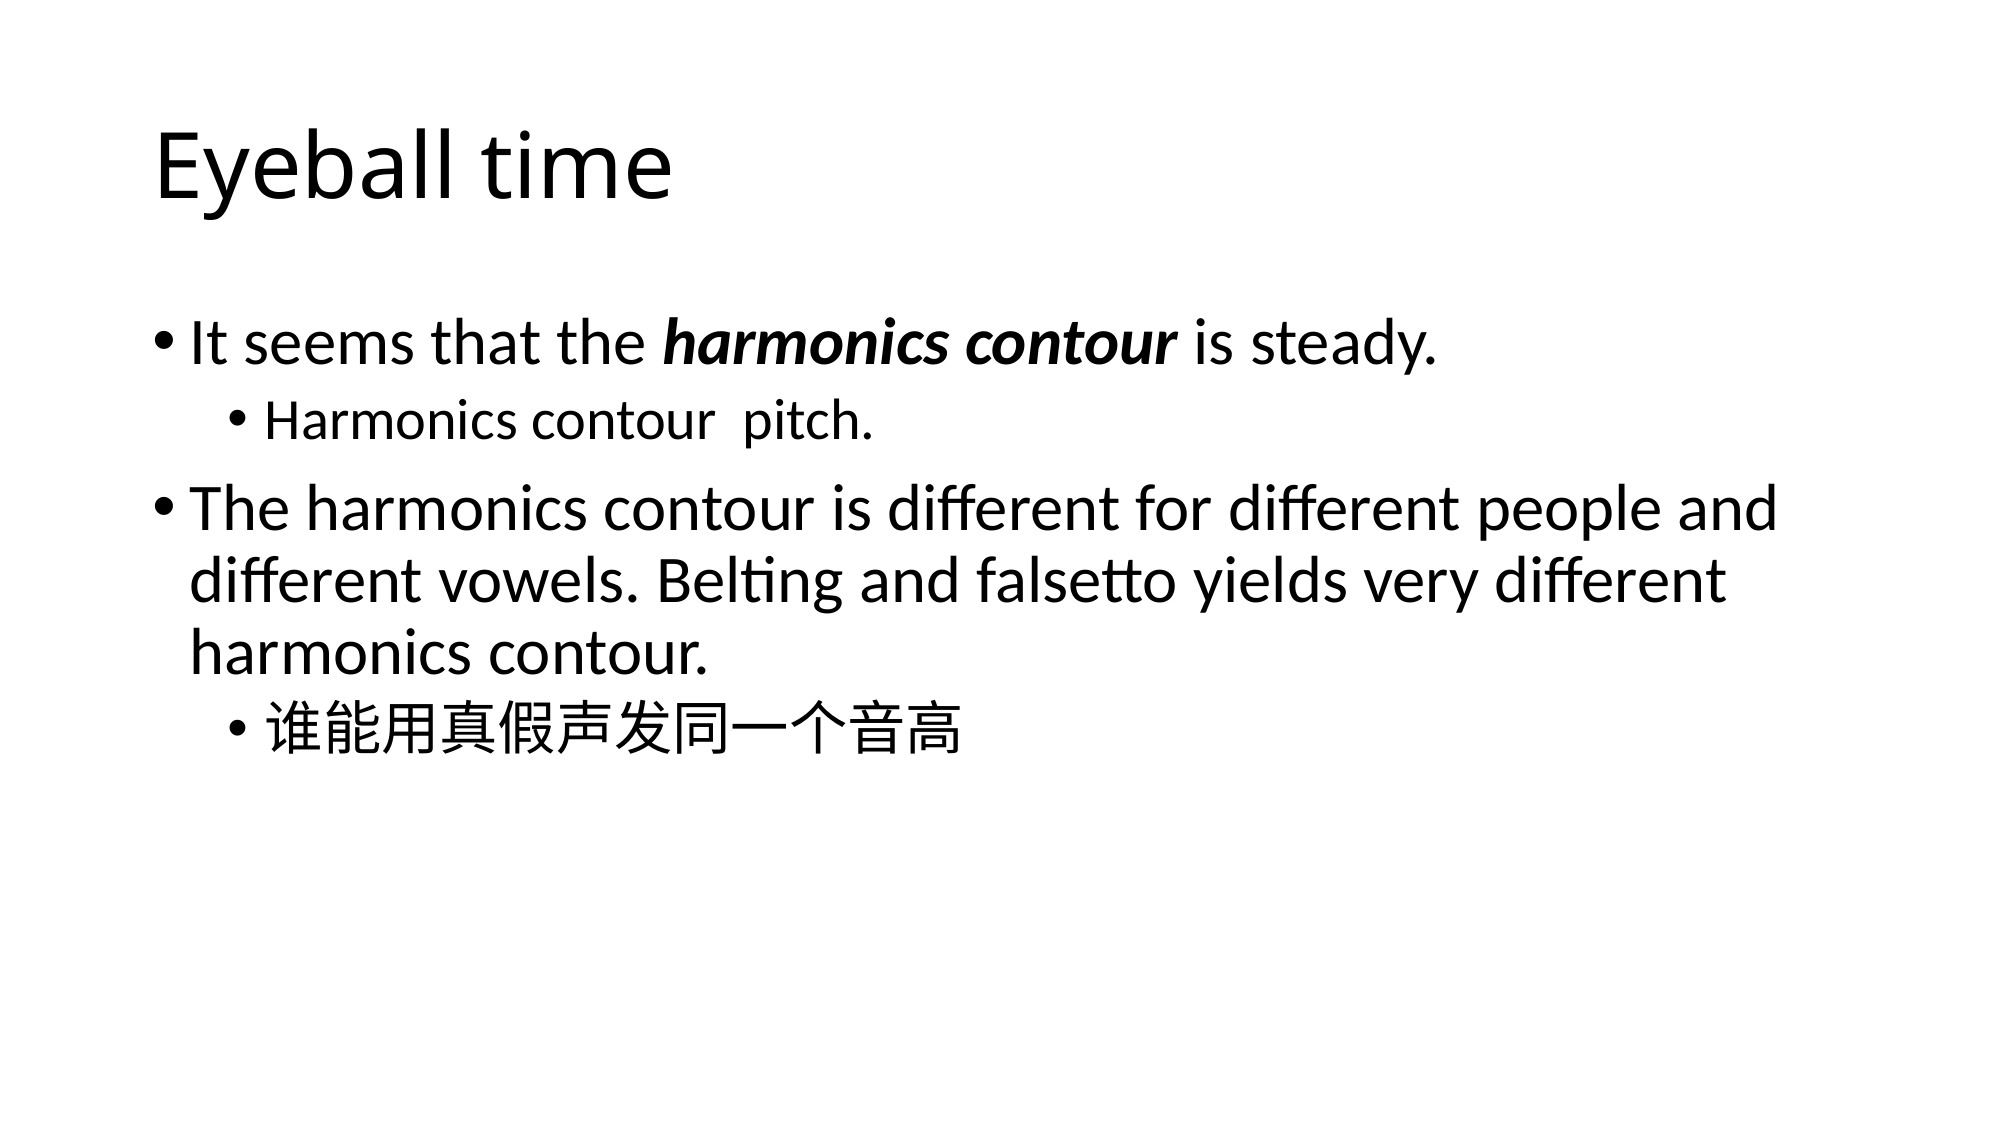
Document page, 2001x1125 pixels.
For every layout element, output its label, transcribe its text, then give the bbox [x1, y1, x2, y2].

title Eyeball time [137, 59, 1863, 278]
